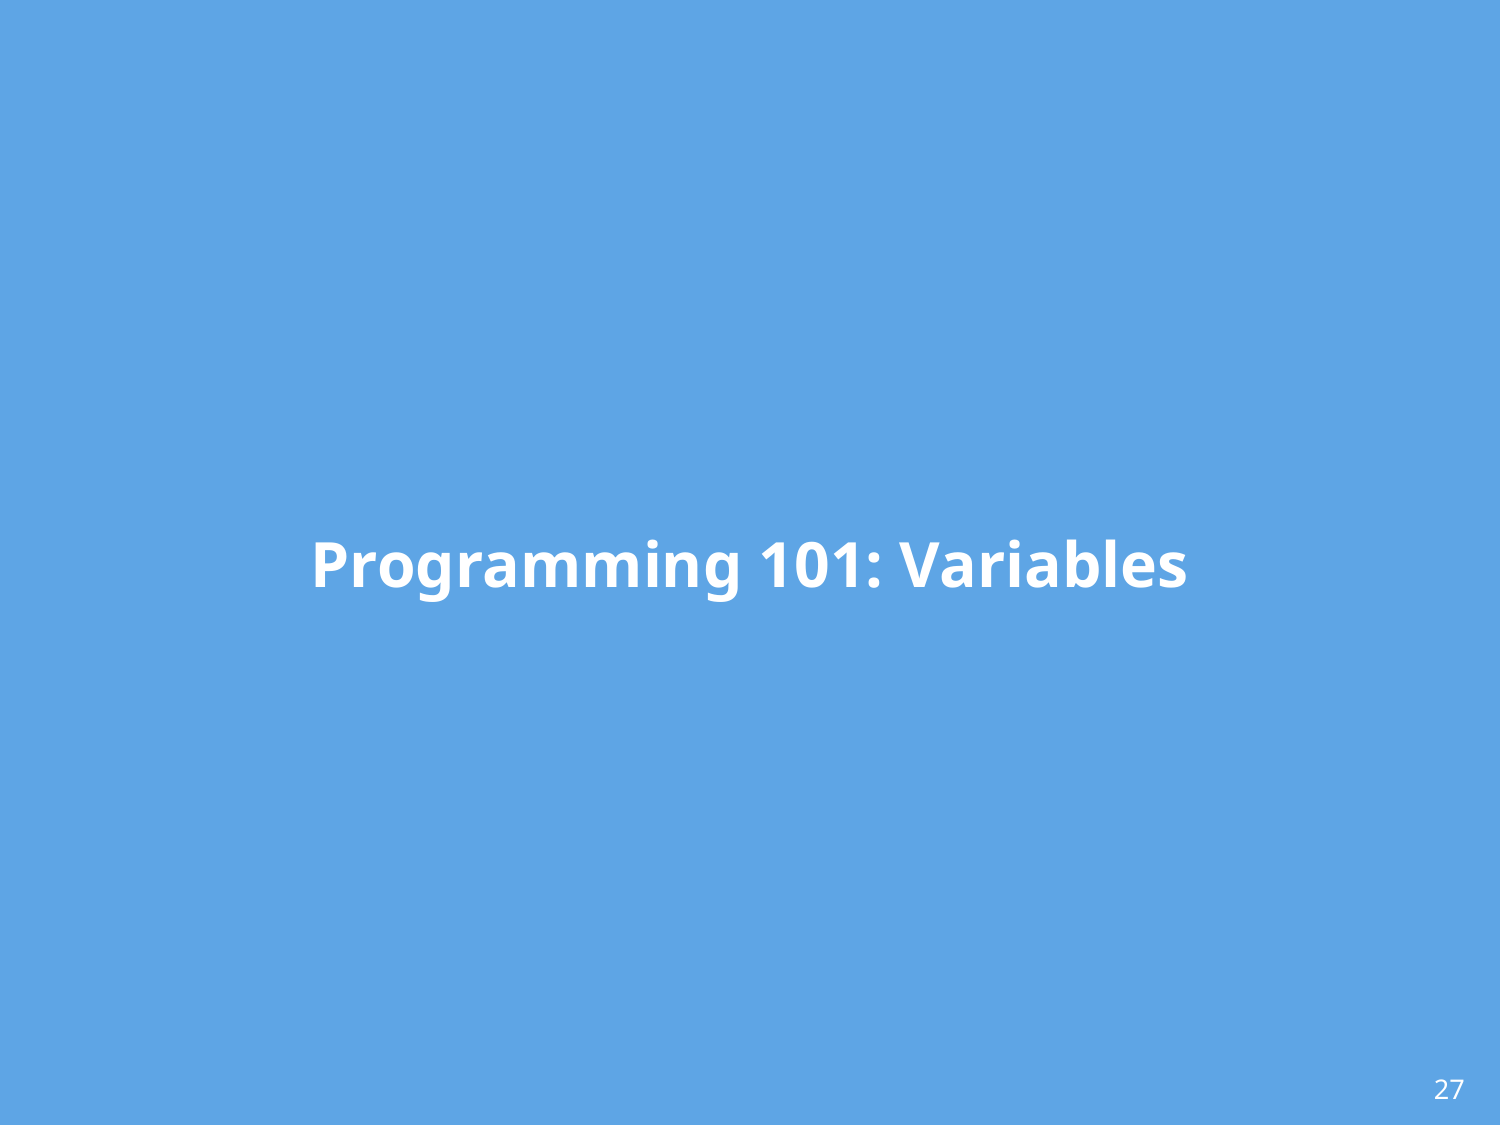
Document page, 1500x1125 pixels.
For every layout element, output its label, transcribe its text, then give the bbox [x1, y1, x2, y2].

slide_number ‹#› [1389, 1057, 1480, 1125]
title Programming 101: Variables [98, 128, 1402, 997]
